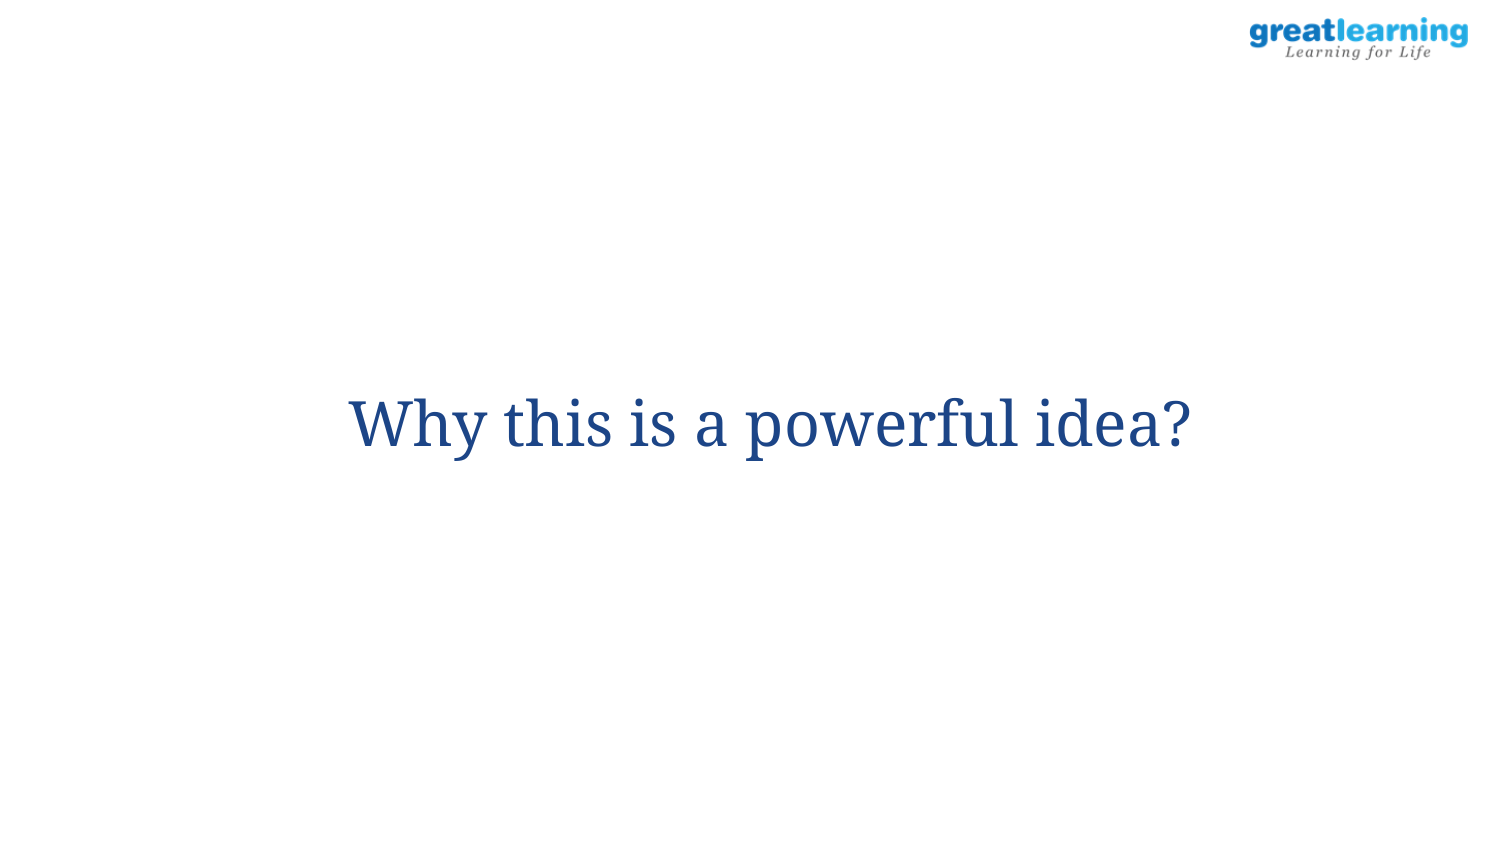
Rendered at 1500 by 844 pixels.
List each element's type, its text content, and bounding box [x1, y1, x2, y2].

picture [1249, 16, 1469, 61]
text_box Why this is a powerful idea? [175, 386, 1366, 457]
